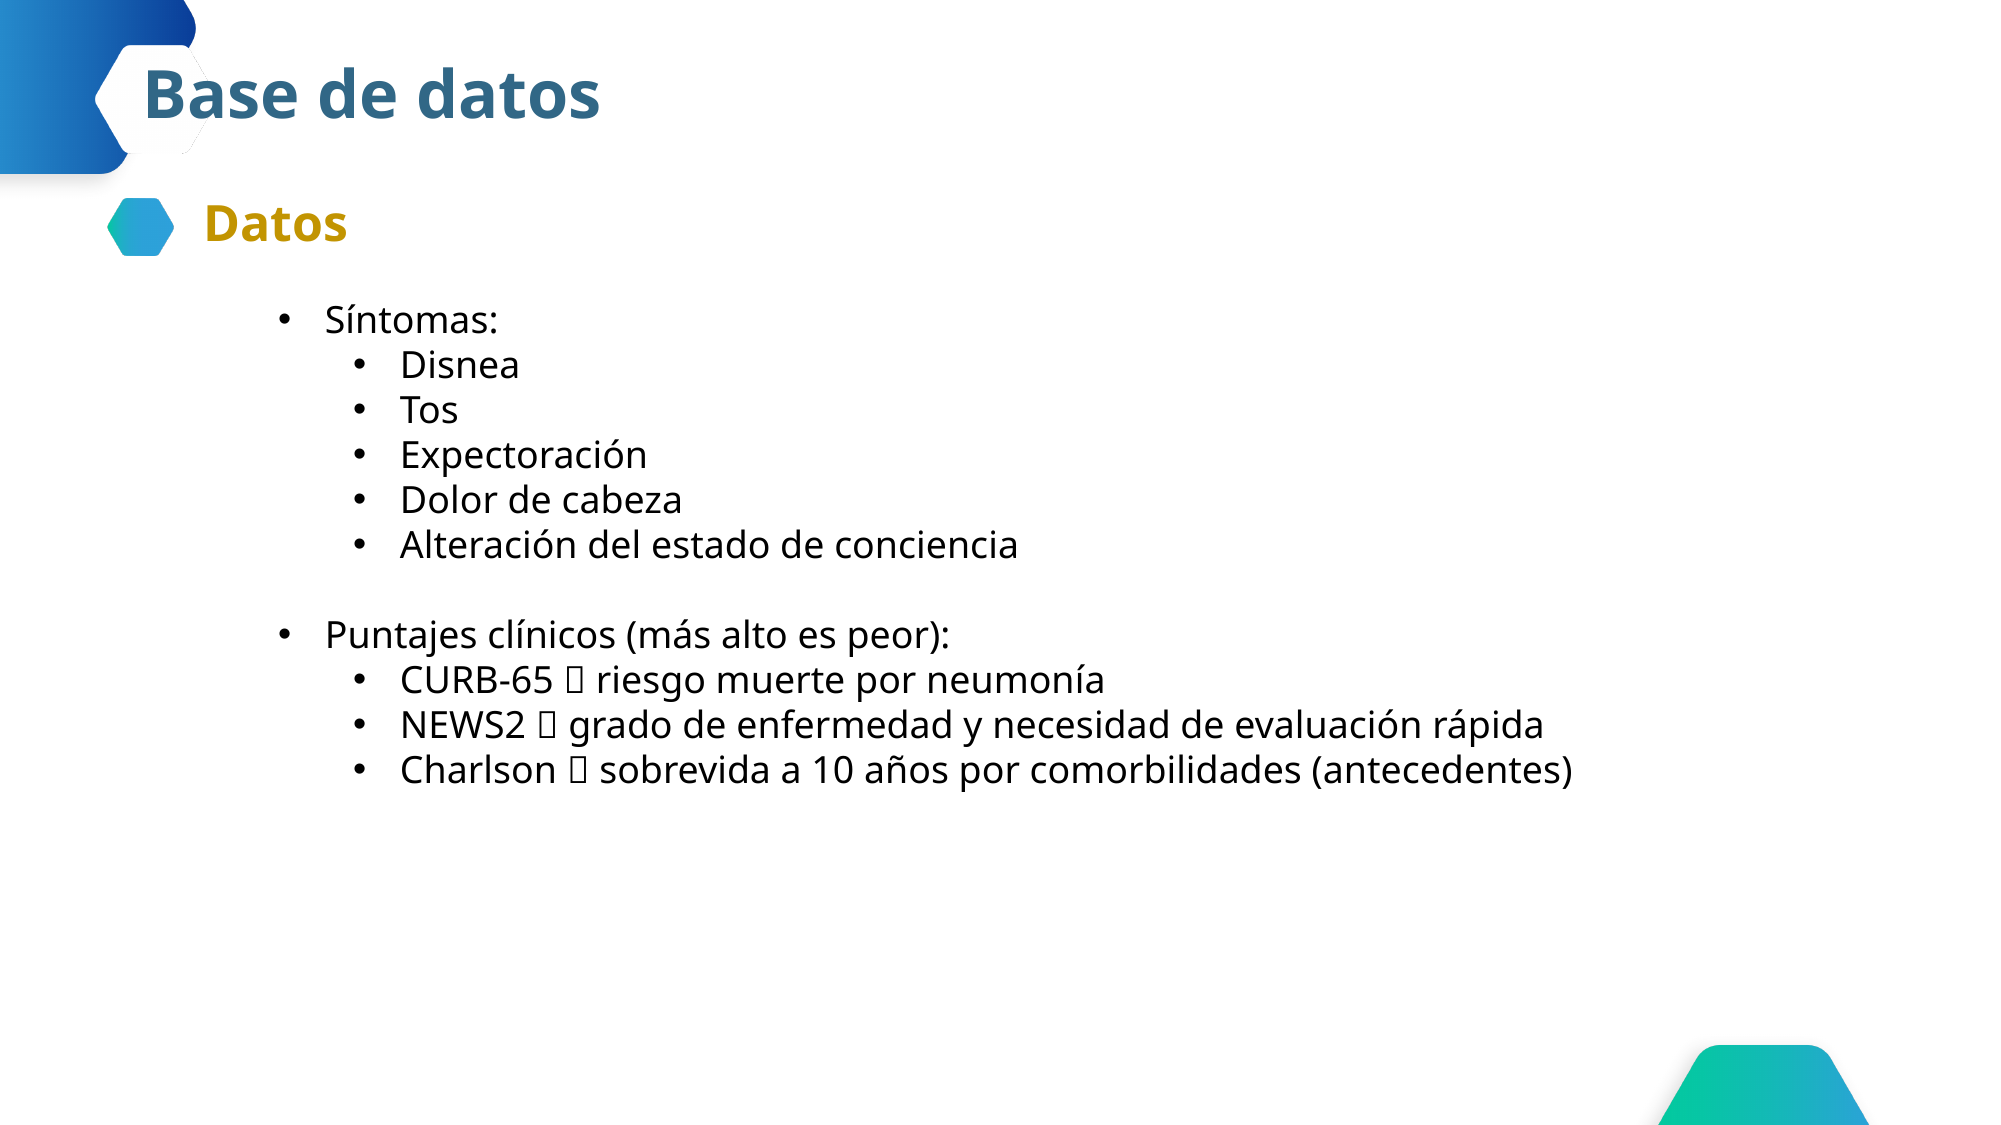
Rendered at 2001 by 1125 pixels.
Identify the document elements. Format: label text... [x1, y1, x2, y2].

picture [1581, 994, 1934, 1125]
text_box Base de datos [238, 44, 1319, 140]
text_box Datos Síntomas: Disnea Tos Expectoración Dolor de cabeza Alteración del estado de conciencia Puntajes clínicos (más alto es peor): CURB-65  riesgo muerte por neumonía NEWS2  grado de enfermedad y necesidad de evaluación rápida Charlson  sobrevida a 10 años por comorbilidades (antecedentes) [188, 183, 1844, 969]
picture [0, 0, 238, 256]
